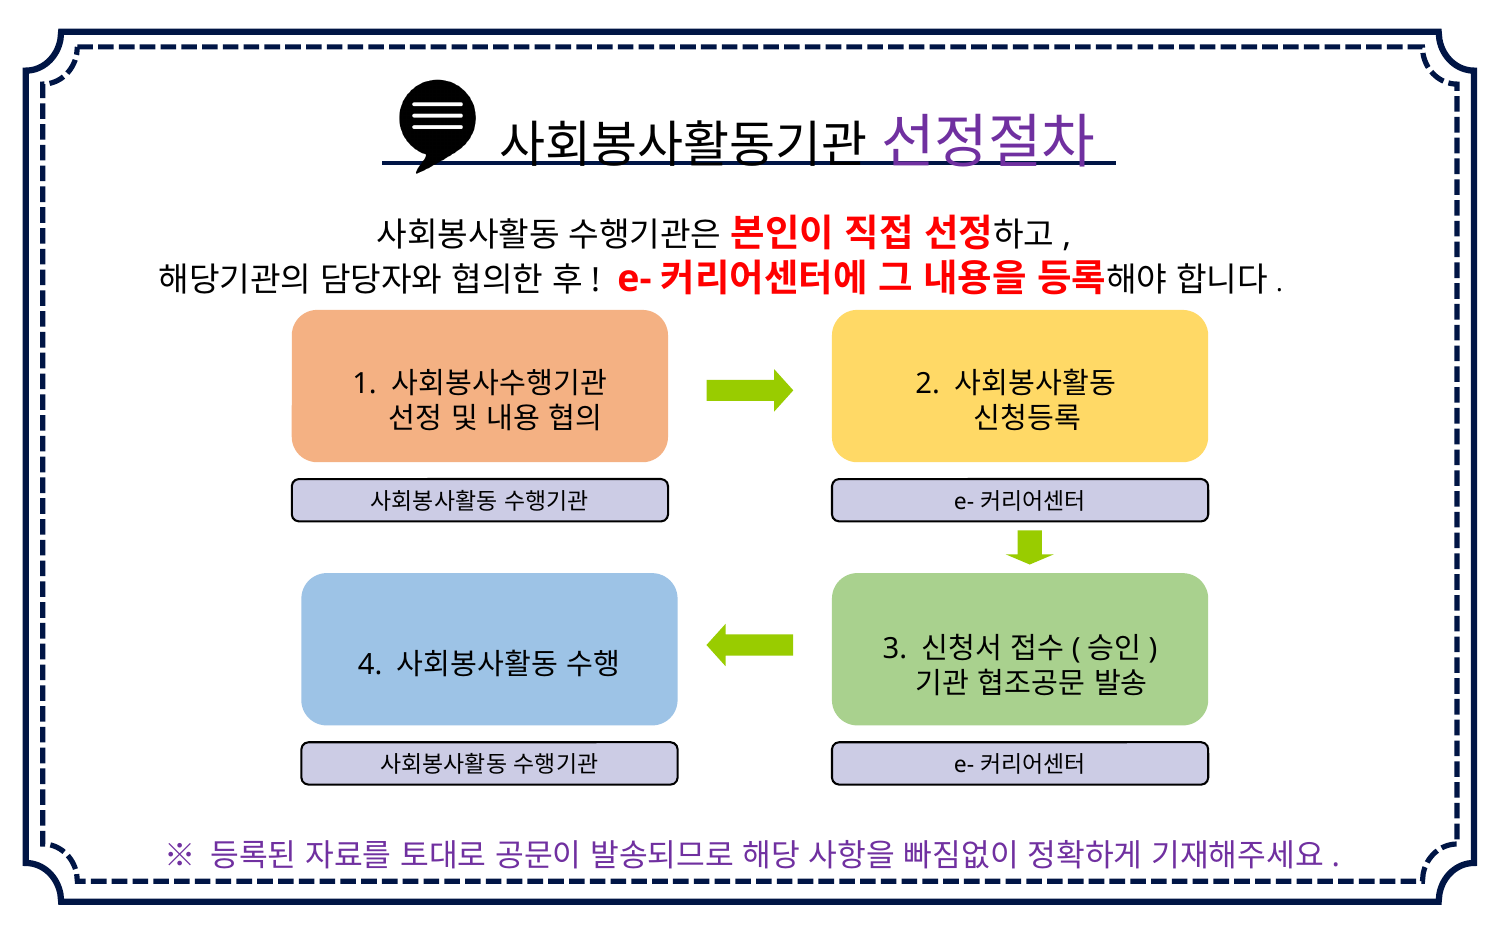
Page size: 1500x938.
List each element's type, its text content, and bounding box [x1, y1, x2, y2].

text_box ※ 등록된 자료를 토대로 공문이 발송되므로 해당 사항을 빠짐없이 정확하게 기재해주세요. [149, 828, 1500, 881]
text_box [291, 309, 1209, 785]
text_box [24, 30, 1476, 903]
text_box 사회봉사활동 수행기관은 본인이 직접 선정하고, 해당기관의 담당자와 협의한 후! e-커리어센터에 그 내용을 등록해야 합니다. [49, 178, 1400, 306]
text_box [41, 45, 1459, 883]
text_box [382, 67, 1116, 213]
